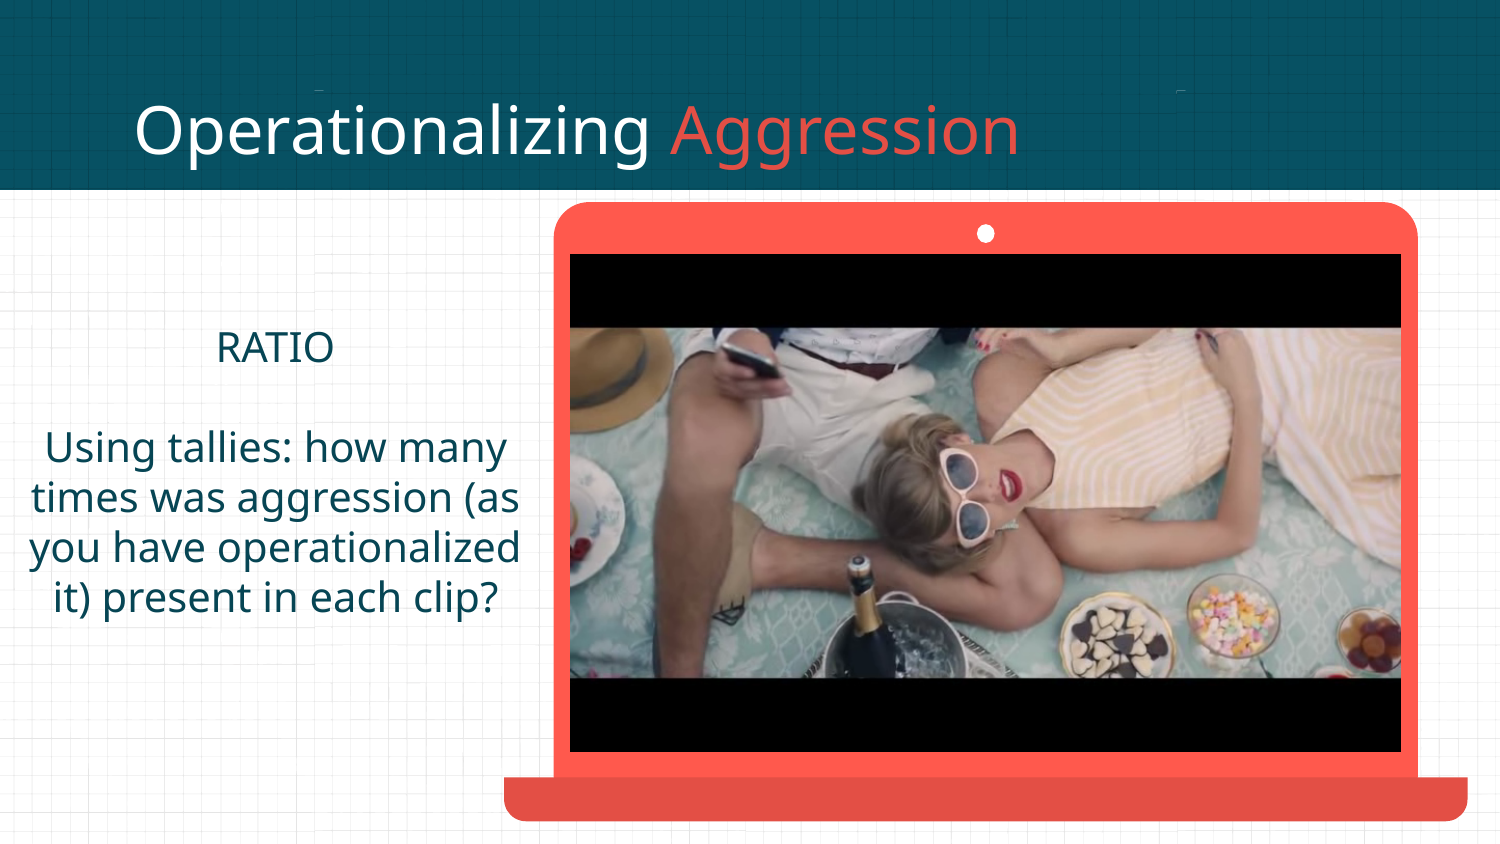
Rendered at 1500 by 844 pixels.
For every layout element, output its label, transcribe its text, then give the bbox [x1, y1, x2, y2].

subtitle RATIO Using tallies: how many times was aggression (as you have operationalized it) present in each clip? [10, 235, 498, 746]
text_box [503, 203, 1468, 822]
title Operationalizing Aggression [118, 72, 1382, 167]
picture [0, 191, 1500, 844]
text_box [569, 253, 1402, 753]
